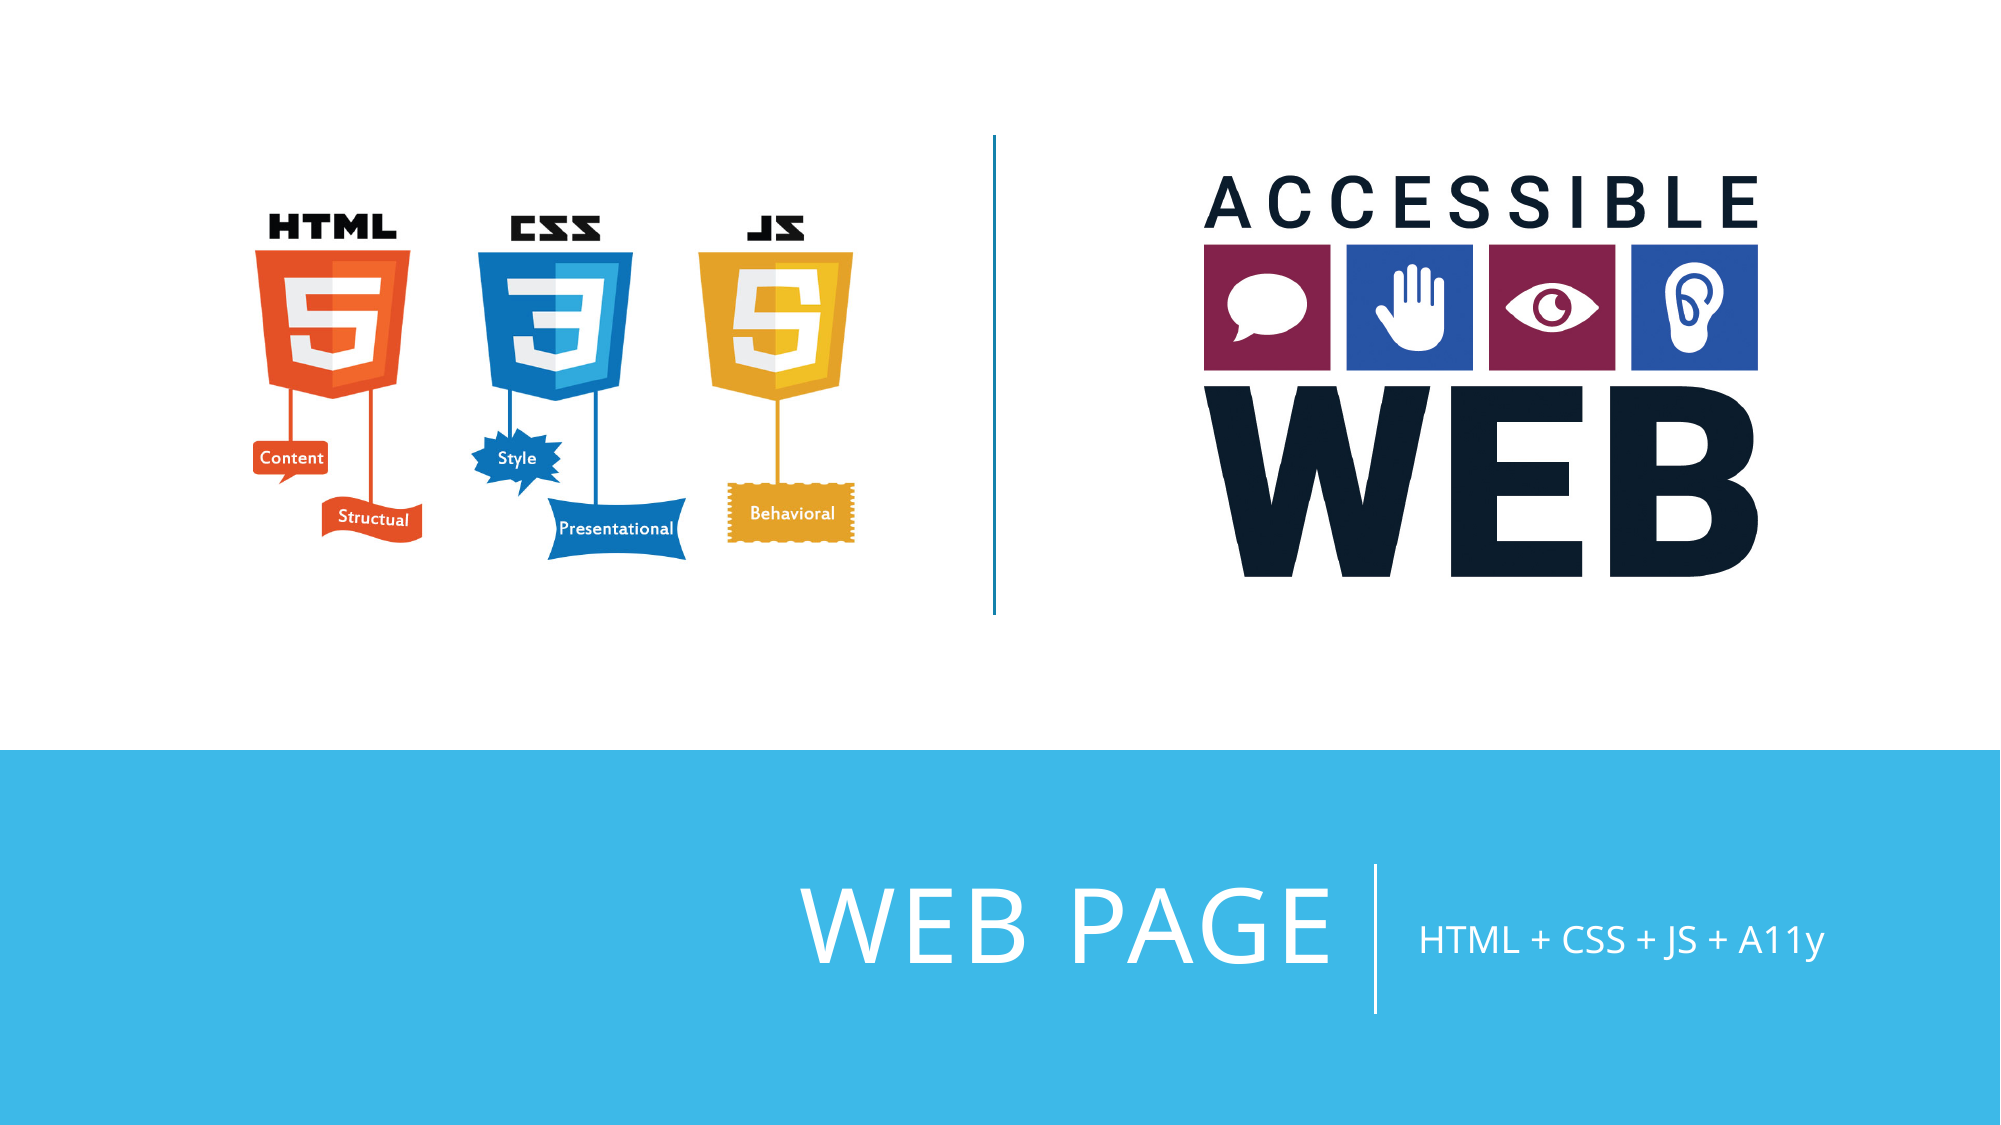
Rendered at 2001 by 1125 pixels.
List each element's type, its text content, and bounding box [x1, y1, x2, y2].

picture [1079, 85, 1915, 677]
picture [194, 85, 885, 677]
text_box [0, 0, 2000, 751]
text_box [0, 751, 2000, 1125]
text_box HTML + CSS + JS + A11y [1403, 908, 1840, 968]
title Web page [75, 813, 1350, 1054]
